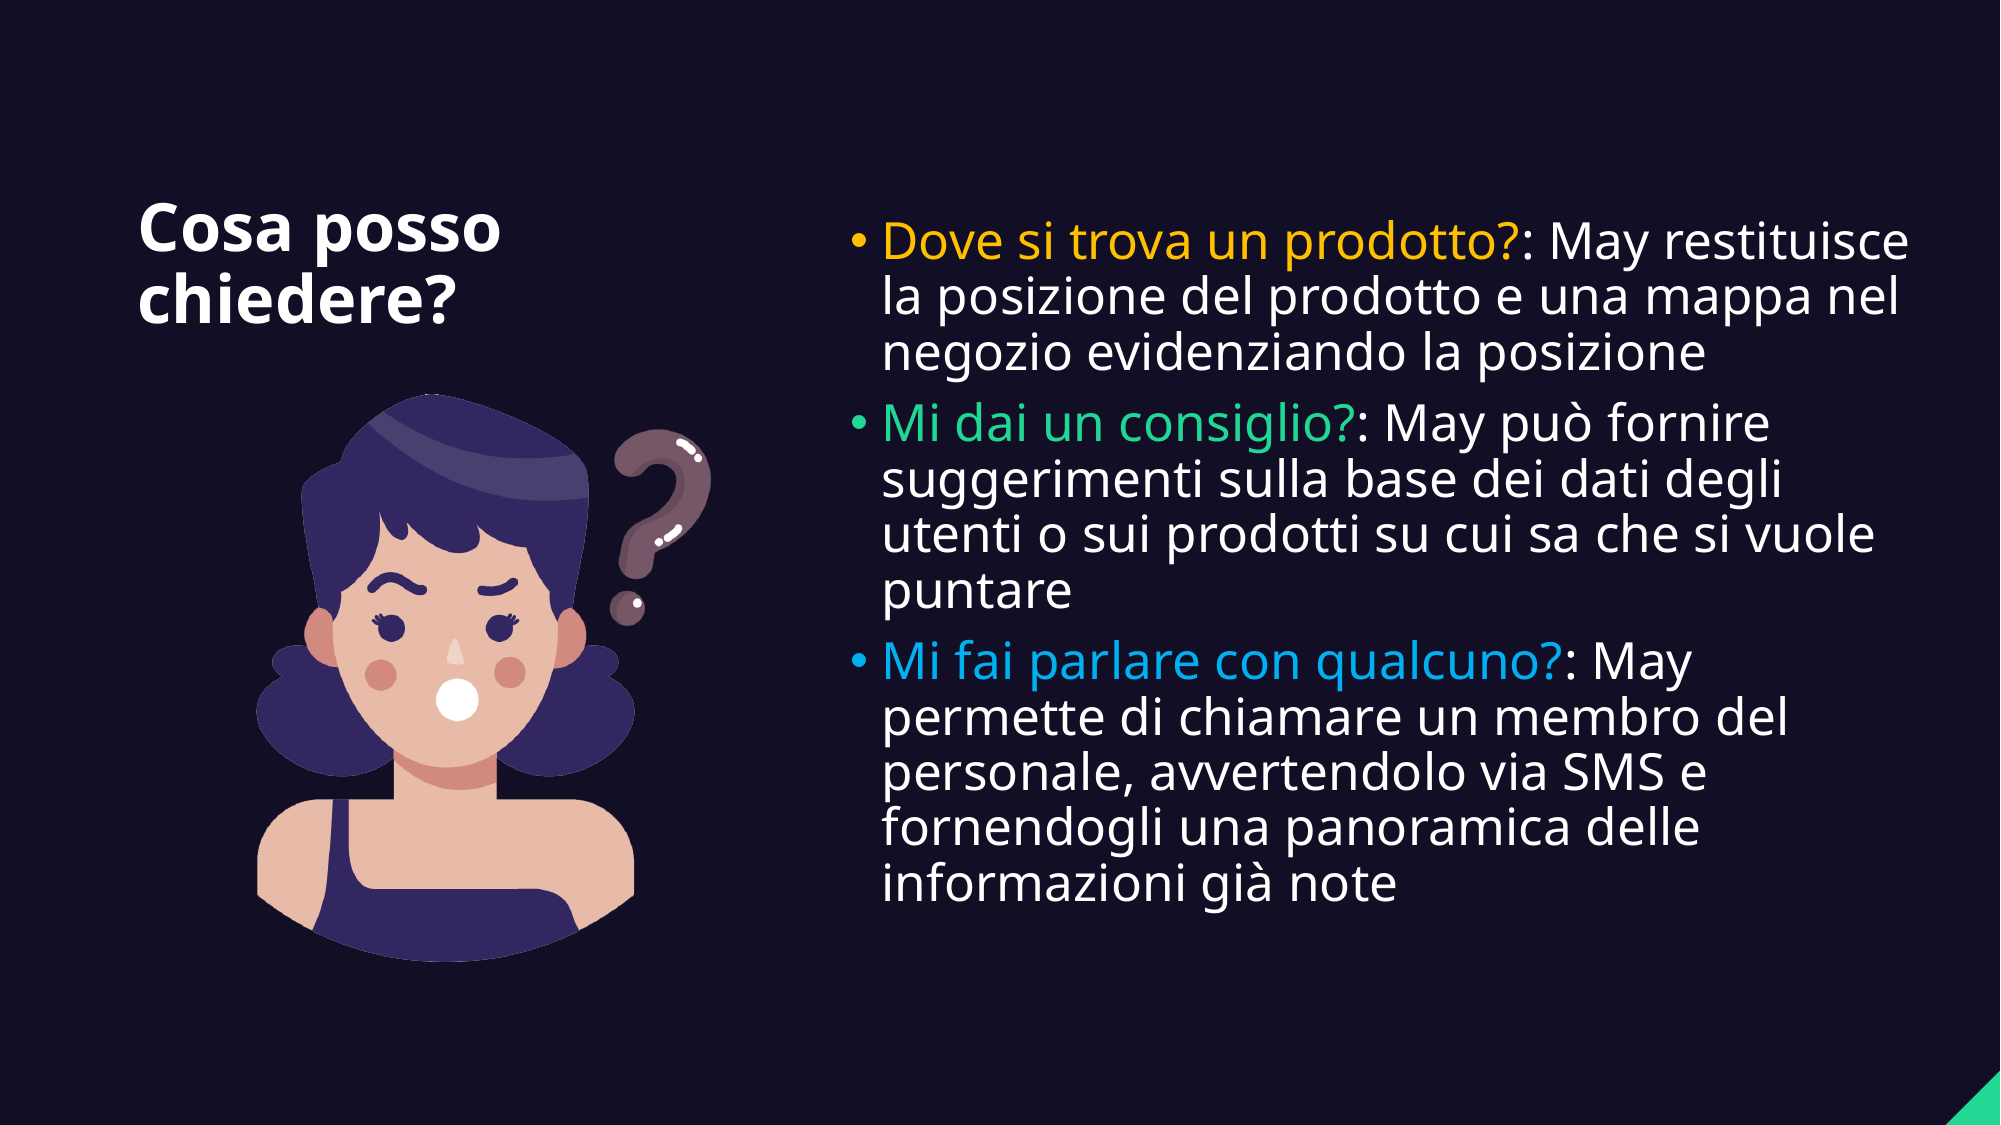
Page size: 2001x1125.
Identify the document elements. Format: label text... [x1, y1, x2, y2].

title Cosa posso chiedere? [137, 264, 783, 338]
picture [160, 394, 728, 962]
list Dove si trova un prodotto?: May restituisce la posizione del prodotto e una mappa nel negozio evidenziando la posizione Mi dai un consiglio?: May può fornire suggerimenti sulla base dei dati degli utenti o sui prodotti su cui sa che si vuole puntare Mi fai parlare con qualcuno?: May permette di chiamare un membro del personale, avvertendolo via SMS e fornendogli una panoramica delle informazioni già note [850, 137, 1918, 962]
